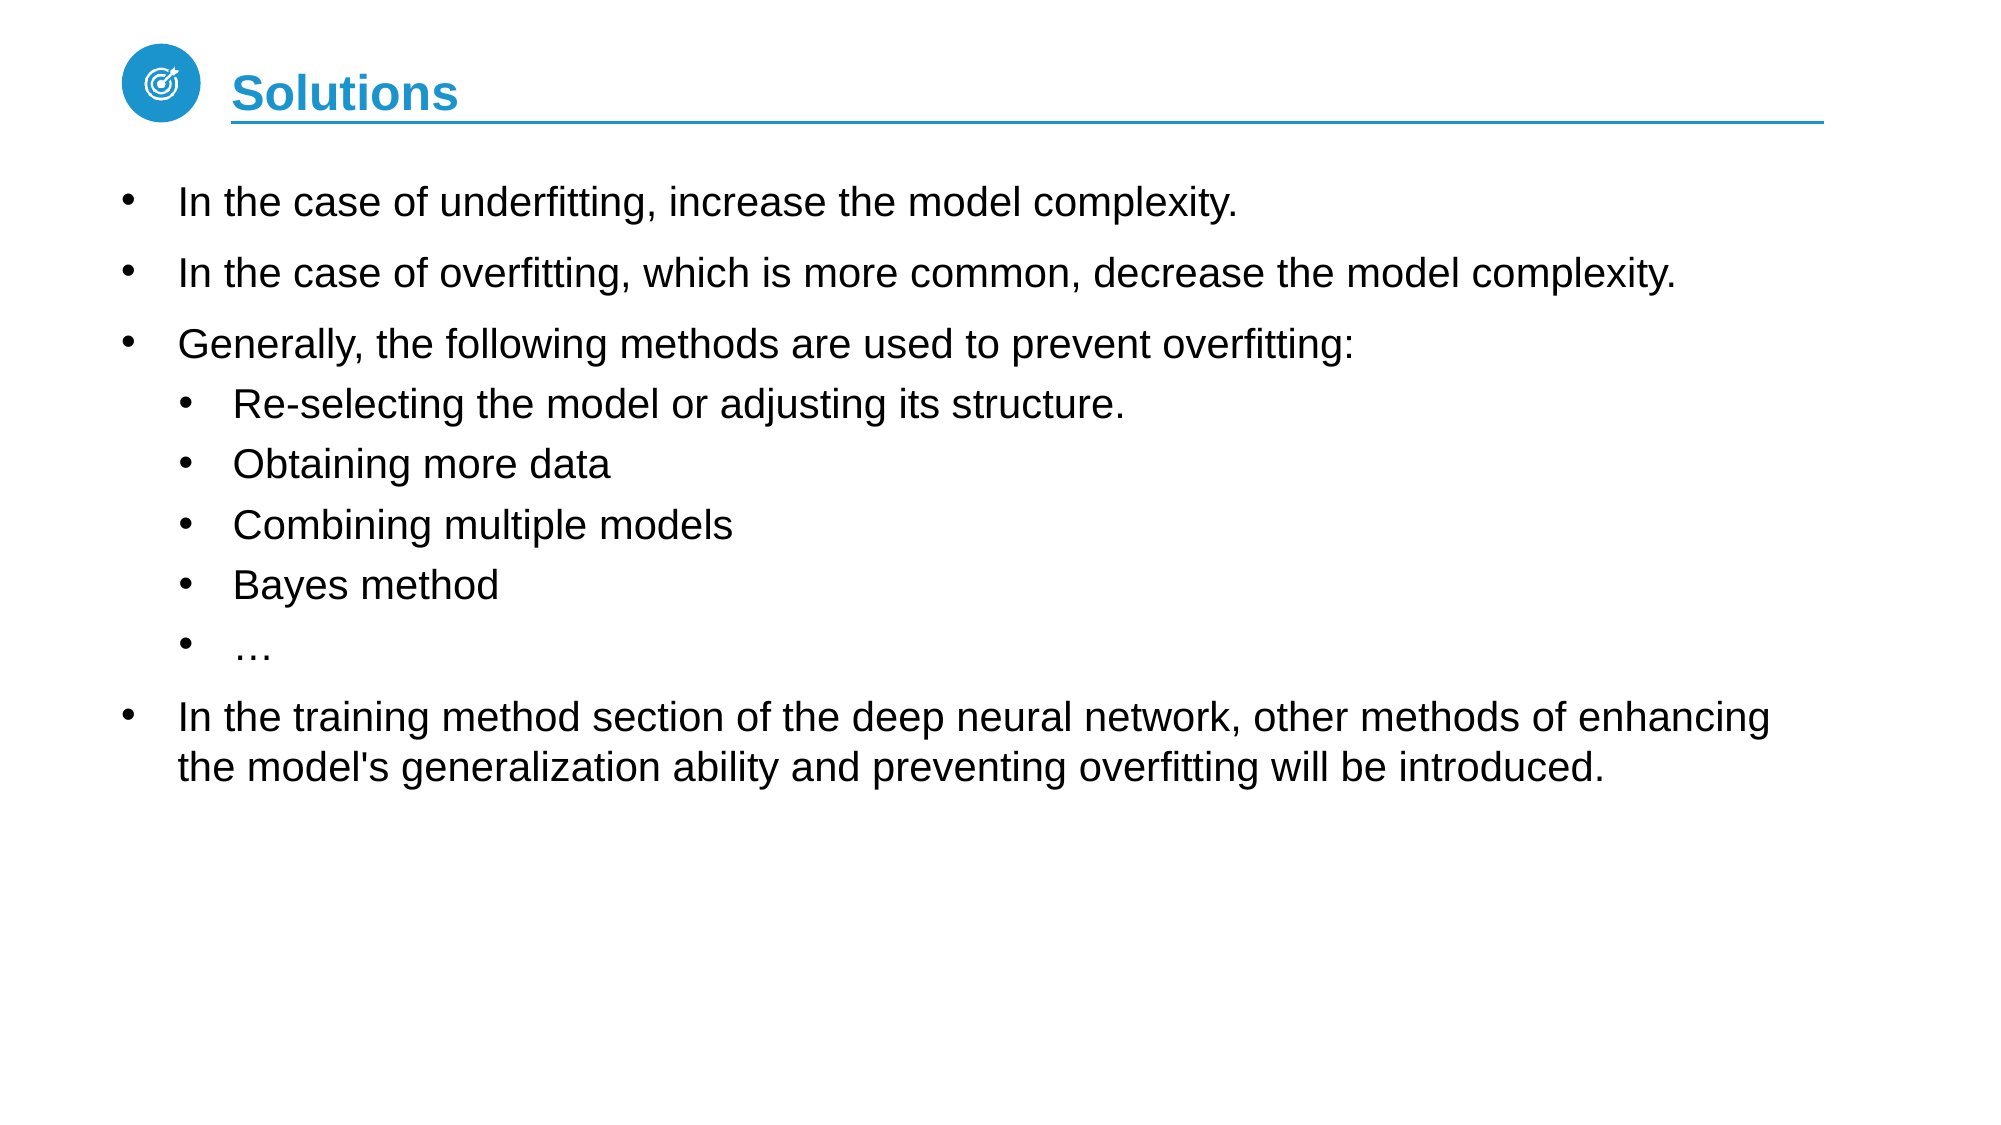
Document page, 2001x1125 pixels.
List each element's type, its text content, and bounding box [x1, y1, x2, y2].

picture [140, 62, 183, 104]
title Solutions [231, 73, 1825, 122]
list In the case of underfitting, increase the model complexity. In the case of overfitting, which is more common, decrease the model complexity. Generally, the following methods are used to prevent overfitting: Re-selecting the model or adjusting its structure. Obtaining more data Combining multiple models Bayes method … In the training method section of the deep neural network, other methods of enhancing the model's generalization ability and preventing overfitting will be introduced. [106, 167, 1825, 1035]
